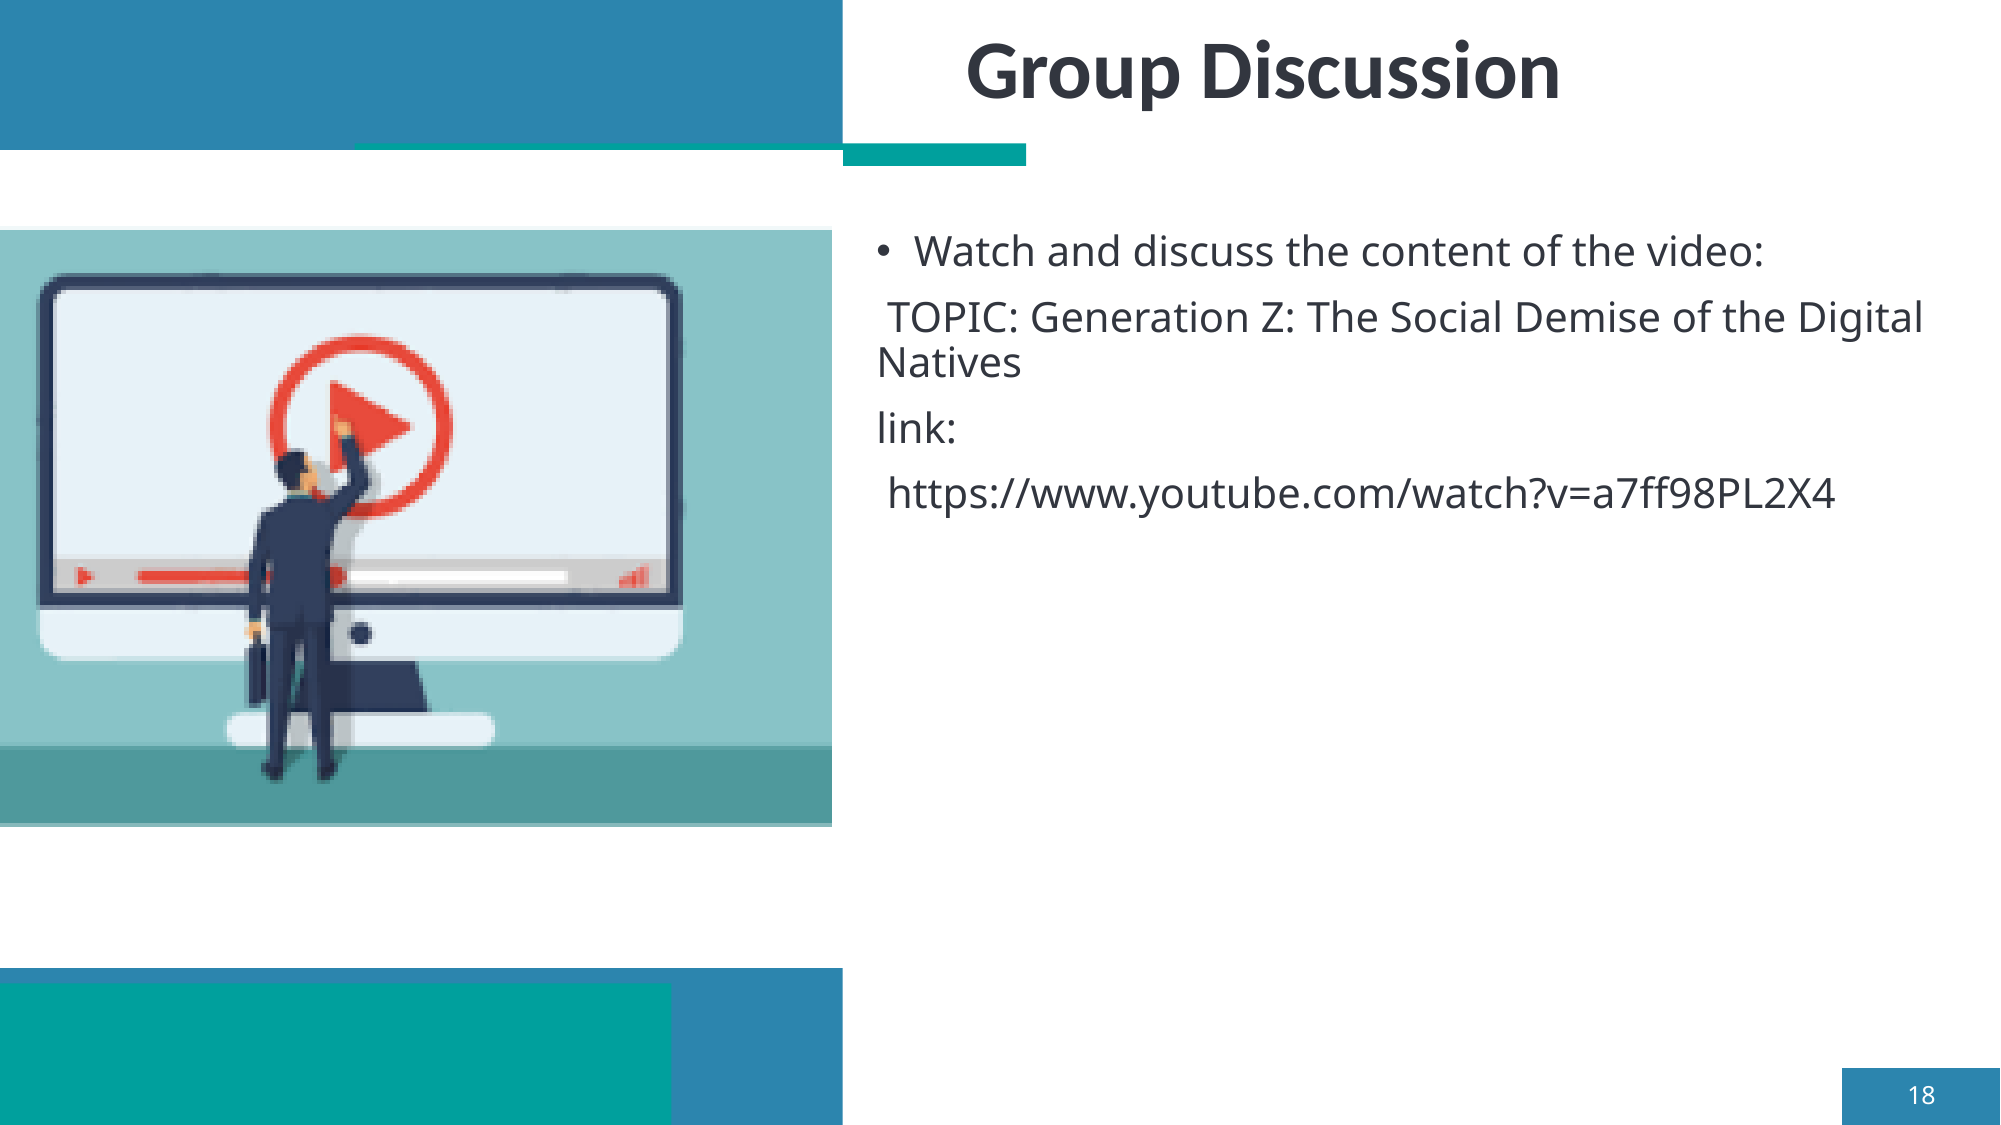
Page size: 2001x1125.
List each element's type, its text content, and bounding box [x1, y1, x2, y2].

title Group Discussion [951, 12, 1817, 125]
list Watch and discuss the content of the video: TOPIC: Generation Z: The Social Demise of the Digital Natives link: https://www.youtube.com/watch?v=a7ff98PL2X4 [861, 222, 1985, 1052]
picture [0, 150, 843, 968]
slide_number 18 [1889, 1079, 1951, 1114]
